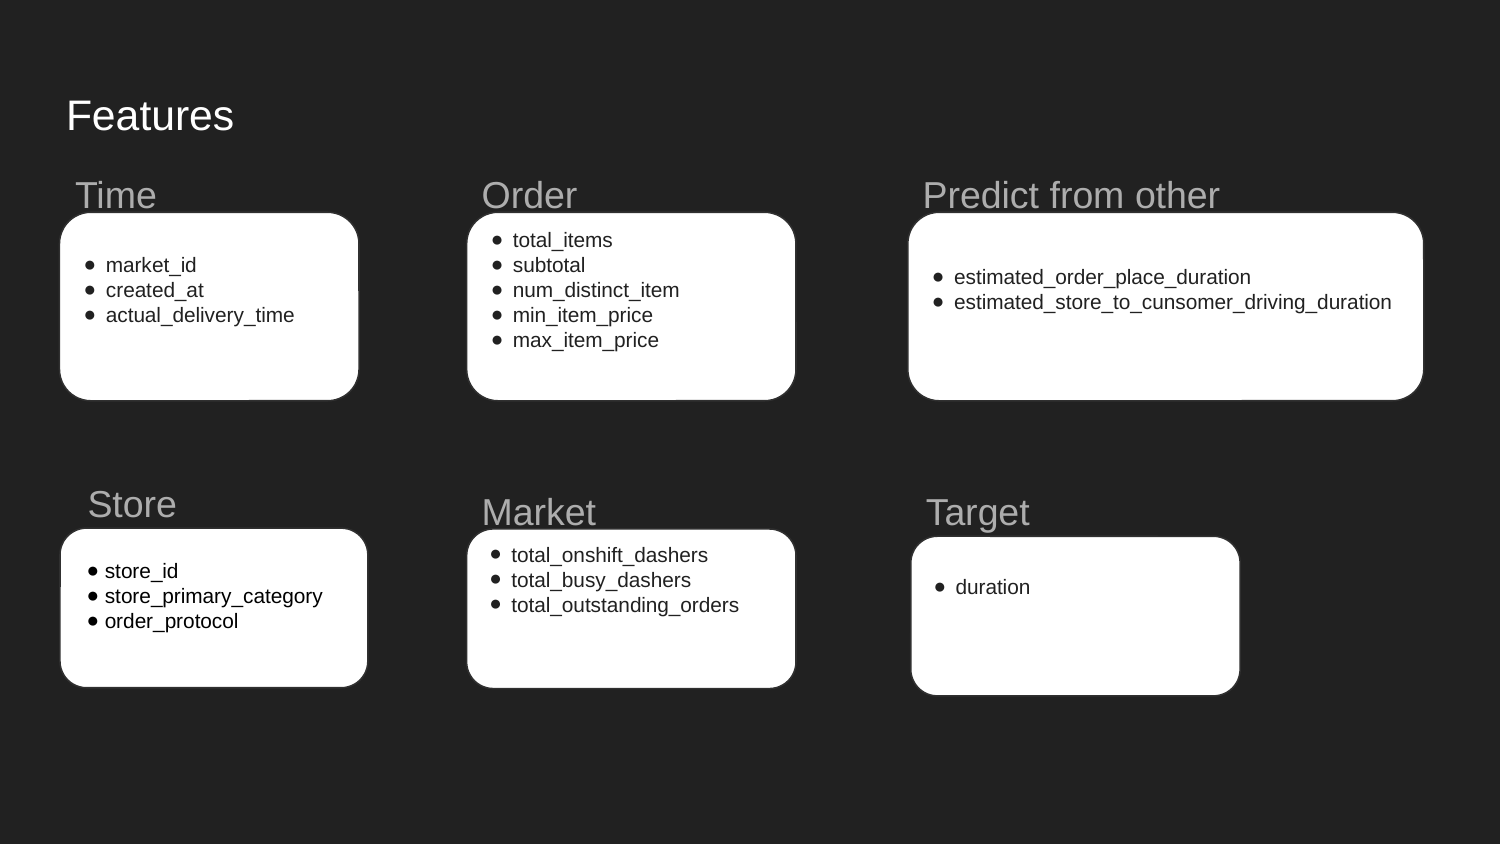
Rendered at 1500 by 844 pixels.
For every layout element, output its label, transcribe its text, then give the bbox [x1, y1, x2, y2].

text_box Time [60, 156, 223, 213]
text_box duration [910, 536, 1241, 696]
text_box store_id store_primary_category order_protocol [59, 528, 368, 688]
text_box total_onshift_dashers total_busy_dashers total_outstanding_orders [466, 528, 797, 689]
list [51, 143, 1463, 755]
text_box market_id created_at actual_delivery_time [59, 212, 360, 401]
text_box estimated_order_place_duration estimated_store_to_cunsomer_driving_duration [907, 212, 1424, 401]
text_box Market [466, 473, 630, 529]
text_box total_items subtotal num_distinct_item min_item_price max_item_price [466, 212, 797, 401]
title Features [51, 72, 1449, 129]
text_box Order [466, 156, 630, 213]
text_box Target [910, 473, 1257, 529]
text_box Predict from other [907, 156, 1254, 213]
text_box Store [72, 464, 236, 521]
